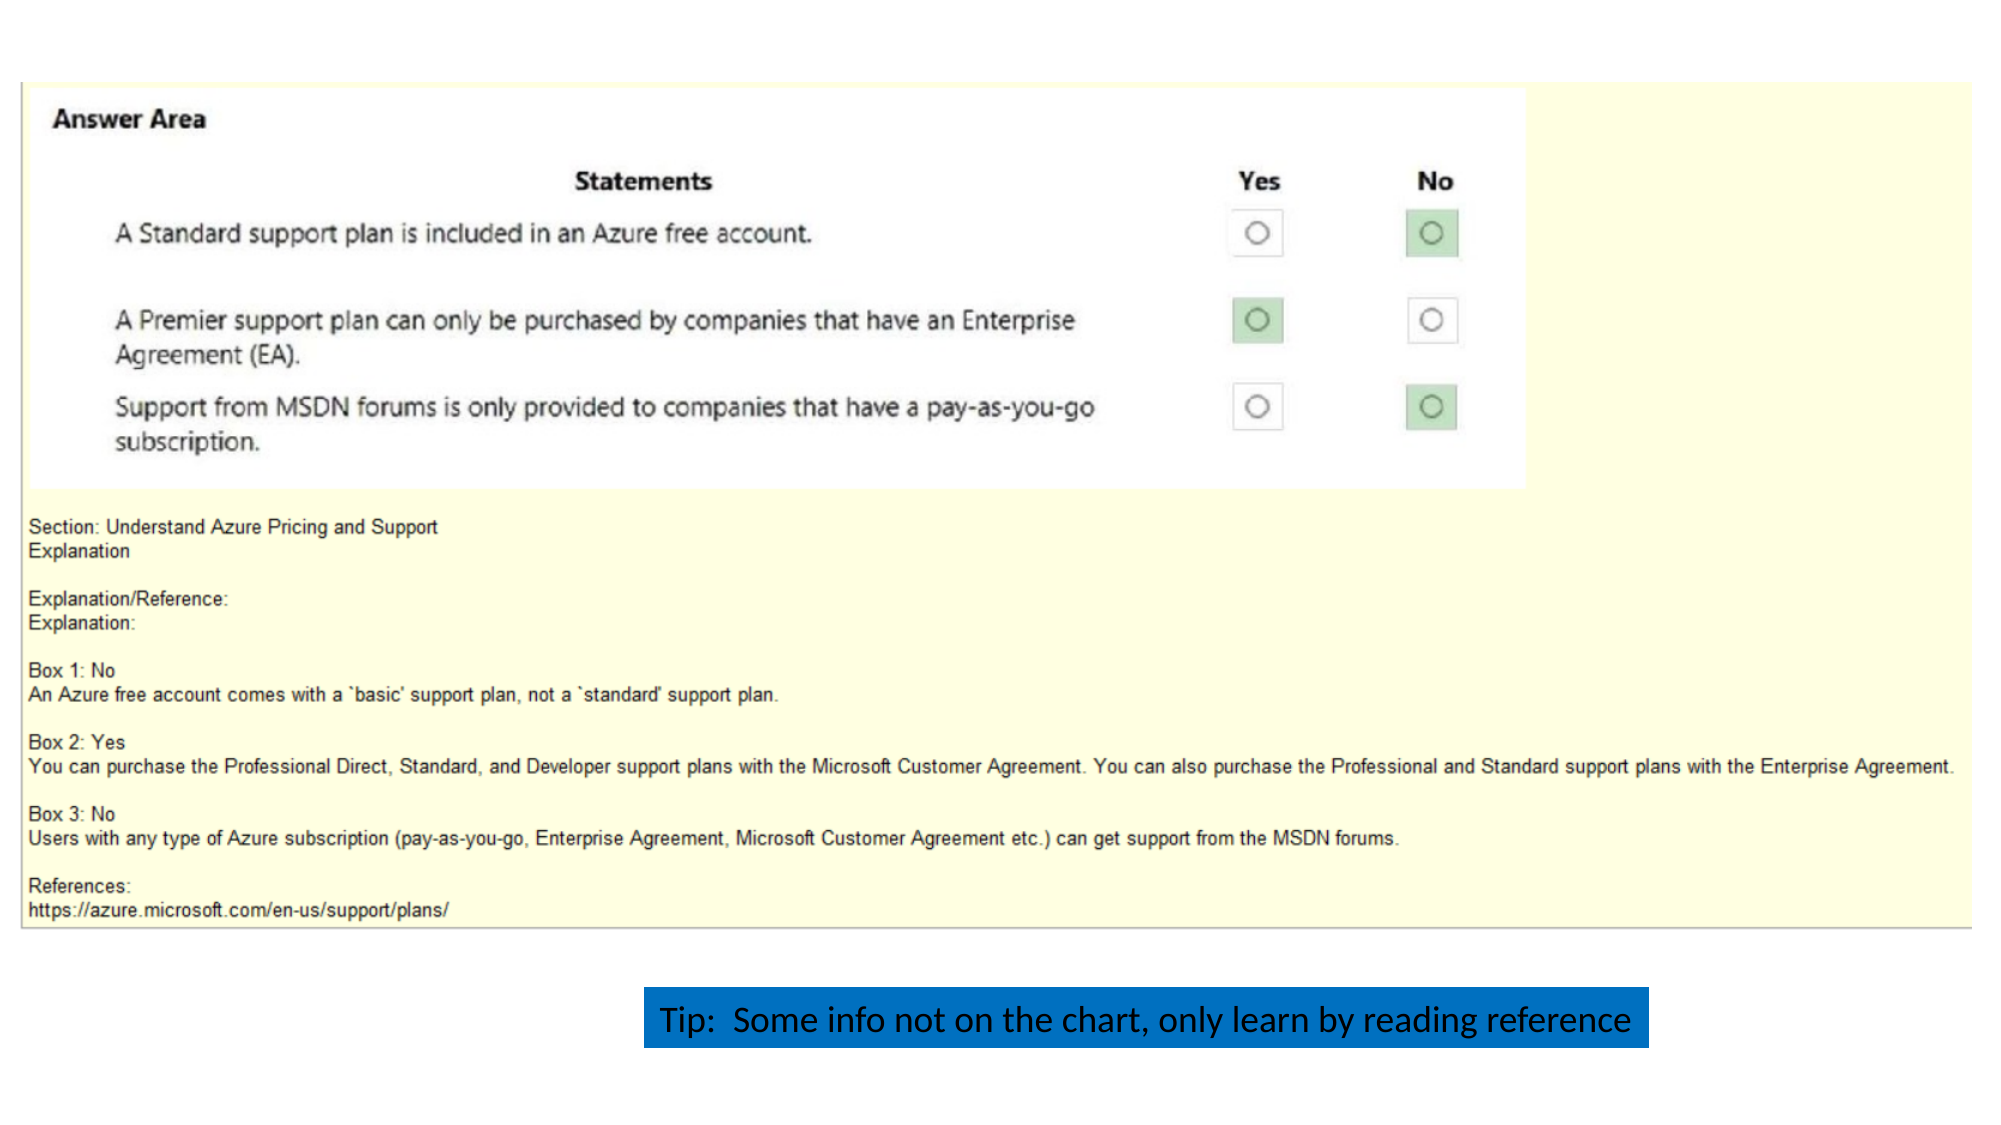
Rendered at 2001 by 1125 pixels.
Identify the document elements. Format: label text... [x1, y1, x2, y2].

text_box Tip: Some info not on the chart, only learn by reading reference [644, 987, 1649, 1048]
picture [19, 82, 1972, 933]
